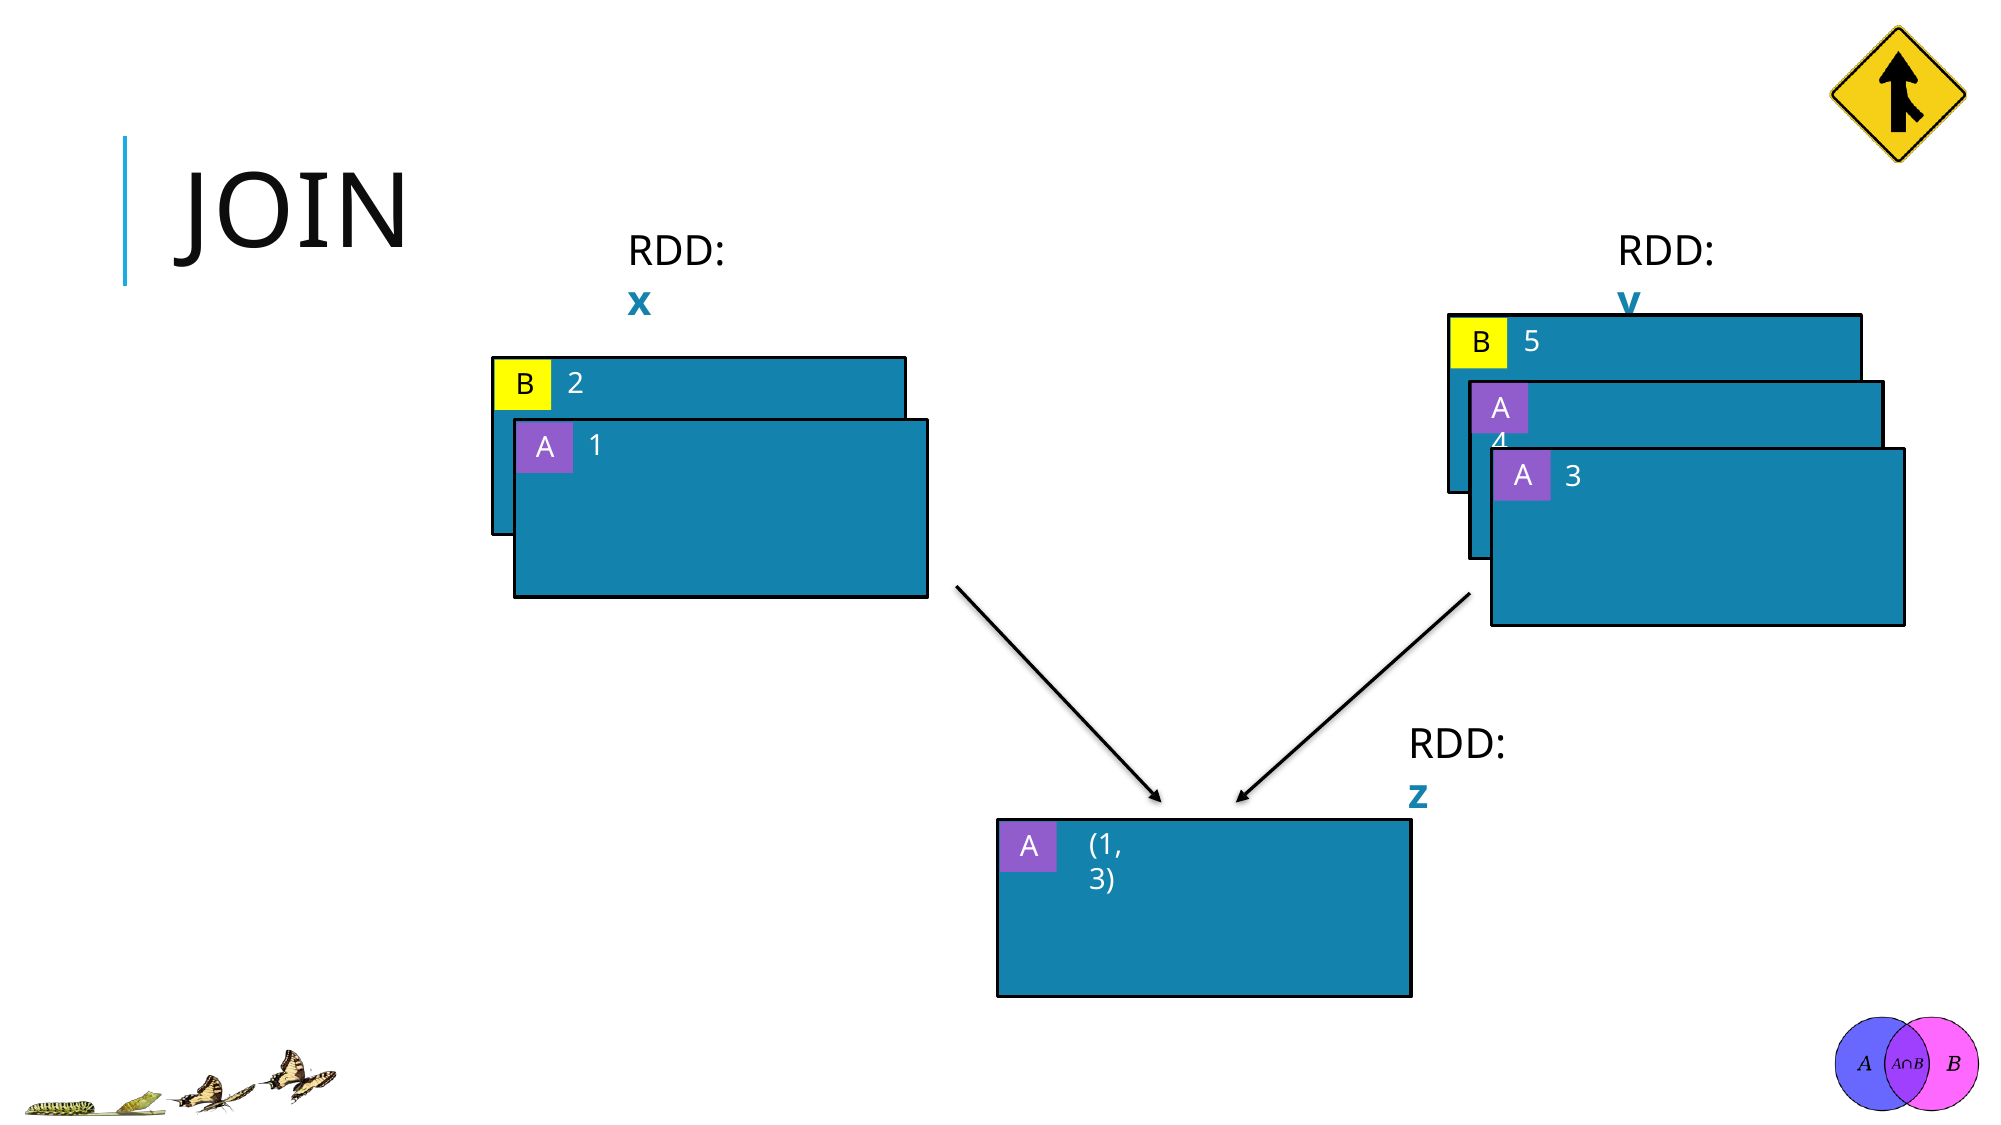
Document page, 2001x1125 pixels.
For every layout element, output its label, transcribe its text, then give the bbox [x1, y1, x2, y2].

text_box RDD: y [1614, 224, 1734, 315]
text_box (1, 3) [1087, 826, 1154, 896]
text_box [1000, 826, 1057, 872]
text_box 3 [1562, 457, 1584, 493]
text_box B [513, 365, 533, 401]
text_box RDD: x [625, 224, 744, 325]
text_box 1 [585, 426, 607, 462]
text_box 2 [565, 363, 586, 399]
text_box [494, 359, 552, 410]
text_box [1448, 315, 1862, 493]
title JOIN [180, 143, 1819, 331]
text_box A [1511, 456, 1534, 492]
text_box [946, 578, 1183, 826]
text_box [955, 585, 1162, 803]
text_box [516, 422, 573, 473]
text_box [1214, 585, 1480, 826]
text_box A [1017, 827, 1040, 863]
text_box [1469, 381, 1884, 559]
text_box 5 [1521, 322, 1542, 358]
text_box [1471, 382, 1529, 434]
text_box [1494, 450, 1551, 501]
text_box [1450, 318, 1508, 369]
text_box RDD: z [1480, 716, 1523, 817]
text_box [514, 419, 928, 598]
text_box [19, 1046, 349, 1125]
text_box A [533, 428, 556, 464]
text_box B [1469, 323, 1489, 359]
text_box A 4 [1489, 389, 1563, 459]
text_box [997, 819, 1412, 997]
text_box [1829, 25, 1967, 163]
text_box [492, 357, 906, 535]
text_box [1491, 448, 1905, 626]
text_box [1820, 1002, 1993, 1125]
text_box [1235, 591, 1472, 803]
